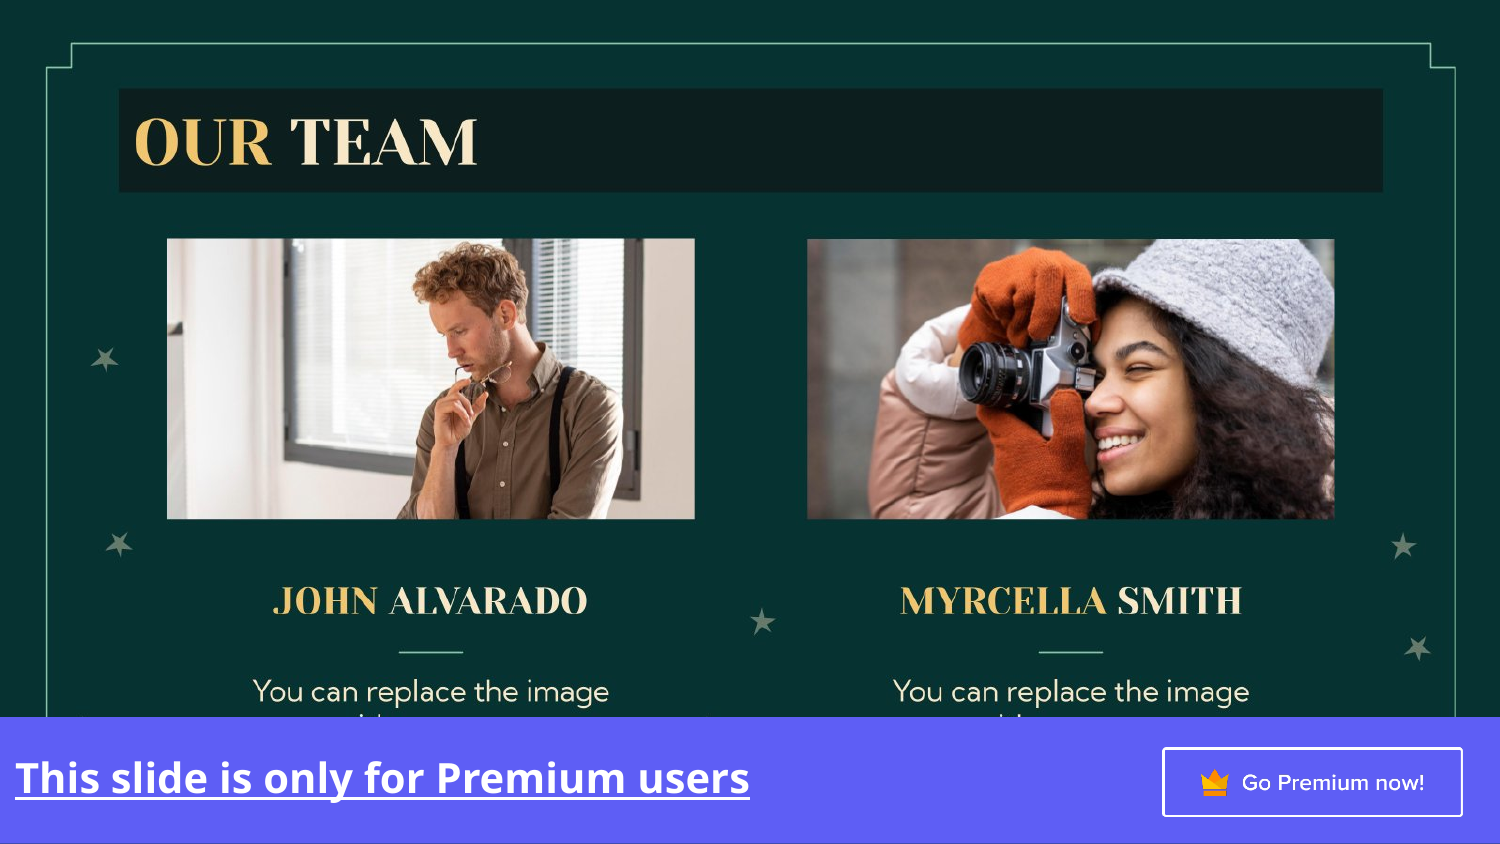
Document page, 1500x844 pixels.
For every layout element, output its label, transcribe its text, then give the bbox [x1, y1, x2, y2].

picture [0, 0, 1500, 717]
text_box This slide is only for Premium users [0, 717, 1500, 844]
picture [1162, 747, 1463, 817]
